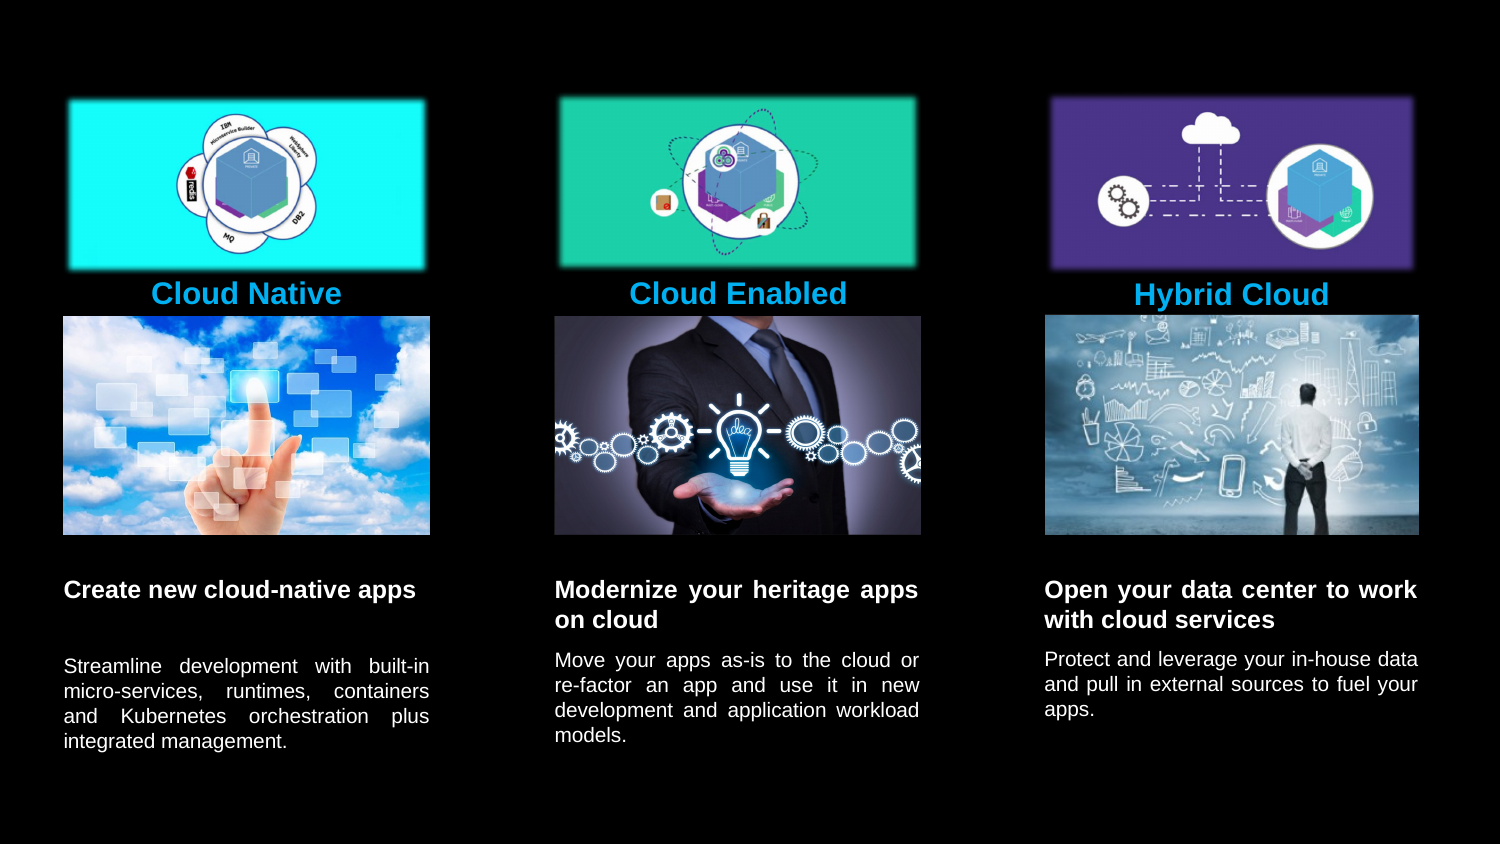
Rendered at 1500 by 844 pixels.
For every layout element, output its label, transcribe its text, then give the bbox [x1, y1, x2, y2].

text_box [63, 281, 430, 535]
text_box Create new cloud-native apps Streamline development with built-in micro-services, runtimes, containers and Kubernetes orchestration plus integrated management. [63, 565, 430, 761]
text_box Modernize your heritage apps on cloud Move your apps as-is to the cloud or re-factor an app and use it in new development and application workload models. [554, 566, 920, 754]
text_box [63, 91, 1419, 275]
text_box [554, 282, 921, 535]
text_box Open your data center to work with cloud services Protect and leverage your in-house data and pull in external sources to fuel your apps. [1044, 565, 1419, 728]
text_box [1045, 281, 1419, 535]
